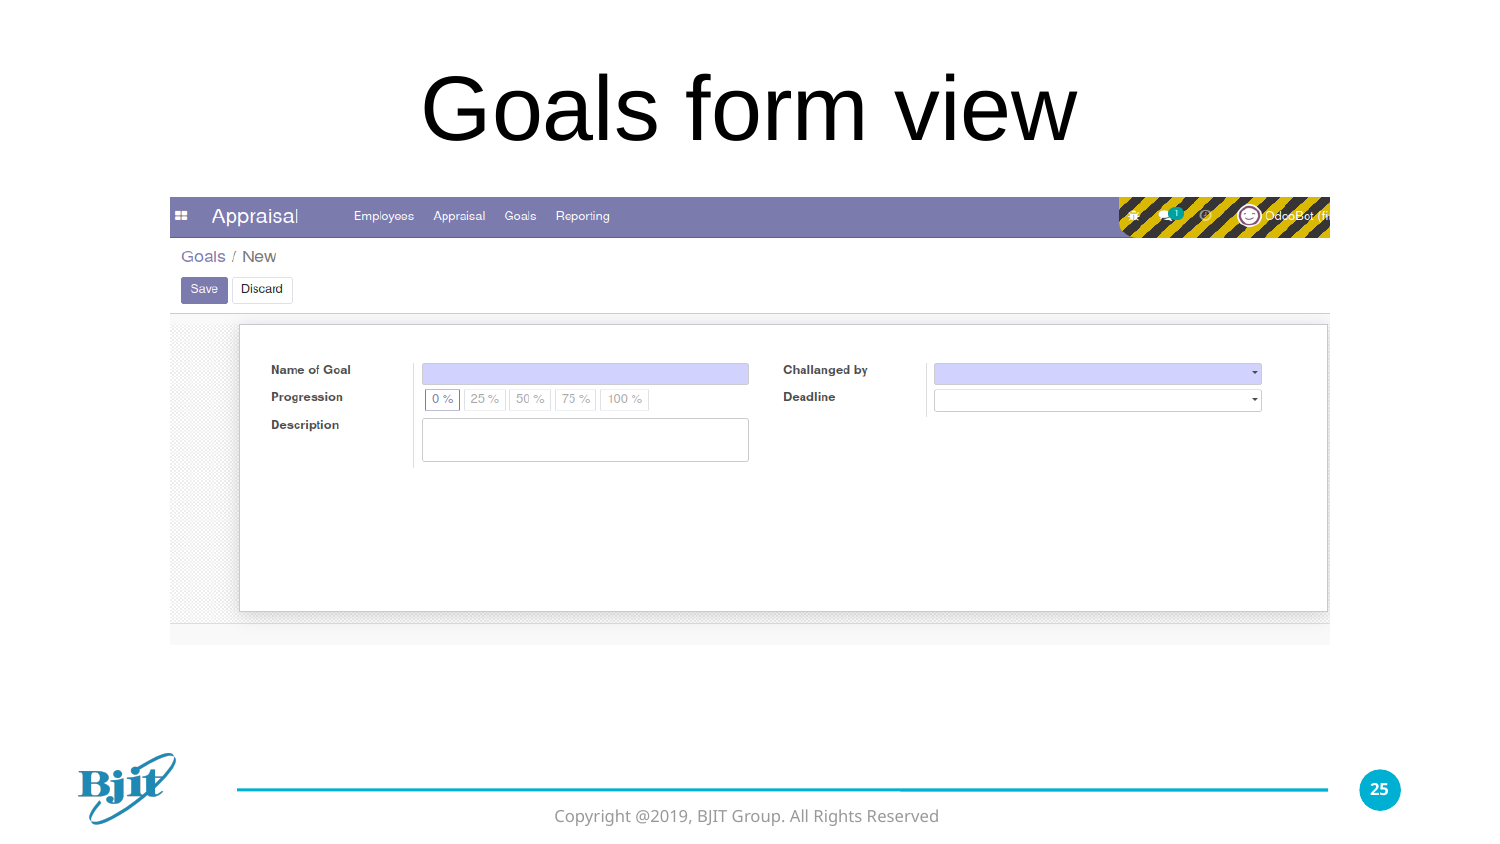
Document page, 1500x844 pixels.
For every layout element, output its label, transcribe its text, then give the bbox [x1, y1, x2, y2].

text_box Goals form view [74, 33, 1425, 175]
picture [78, 753, 176, 825]
picture [170, 197, 1330, 646]
